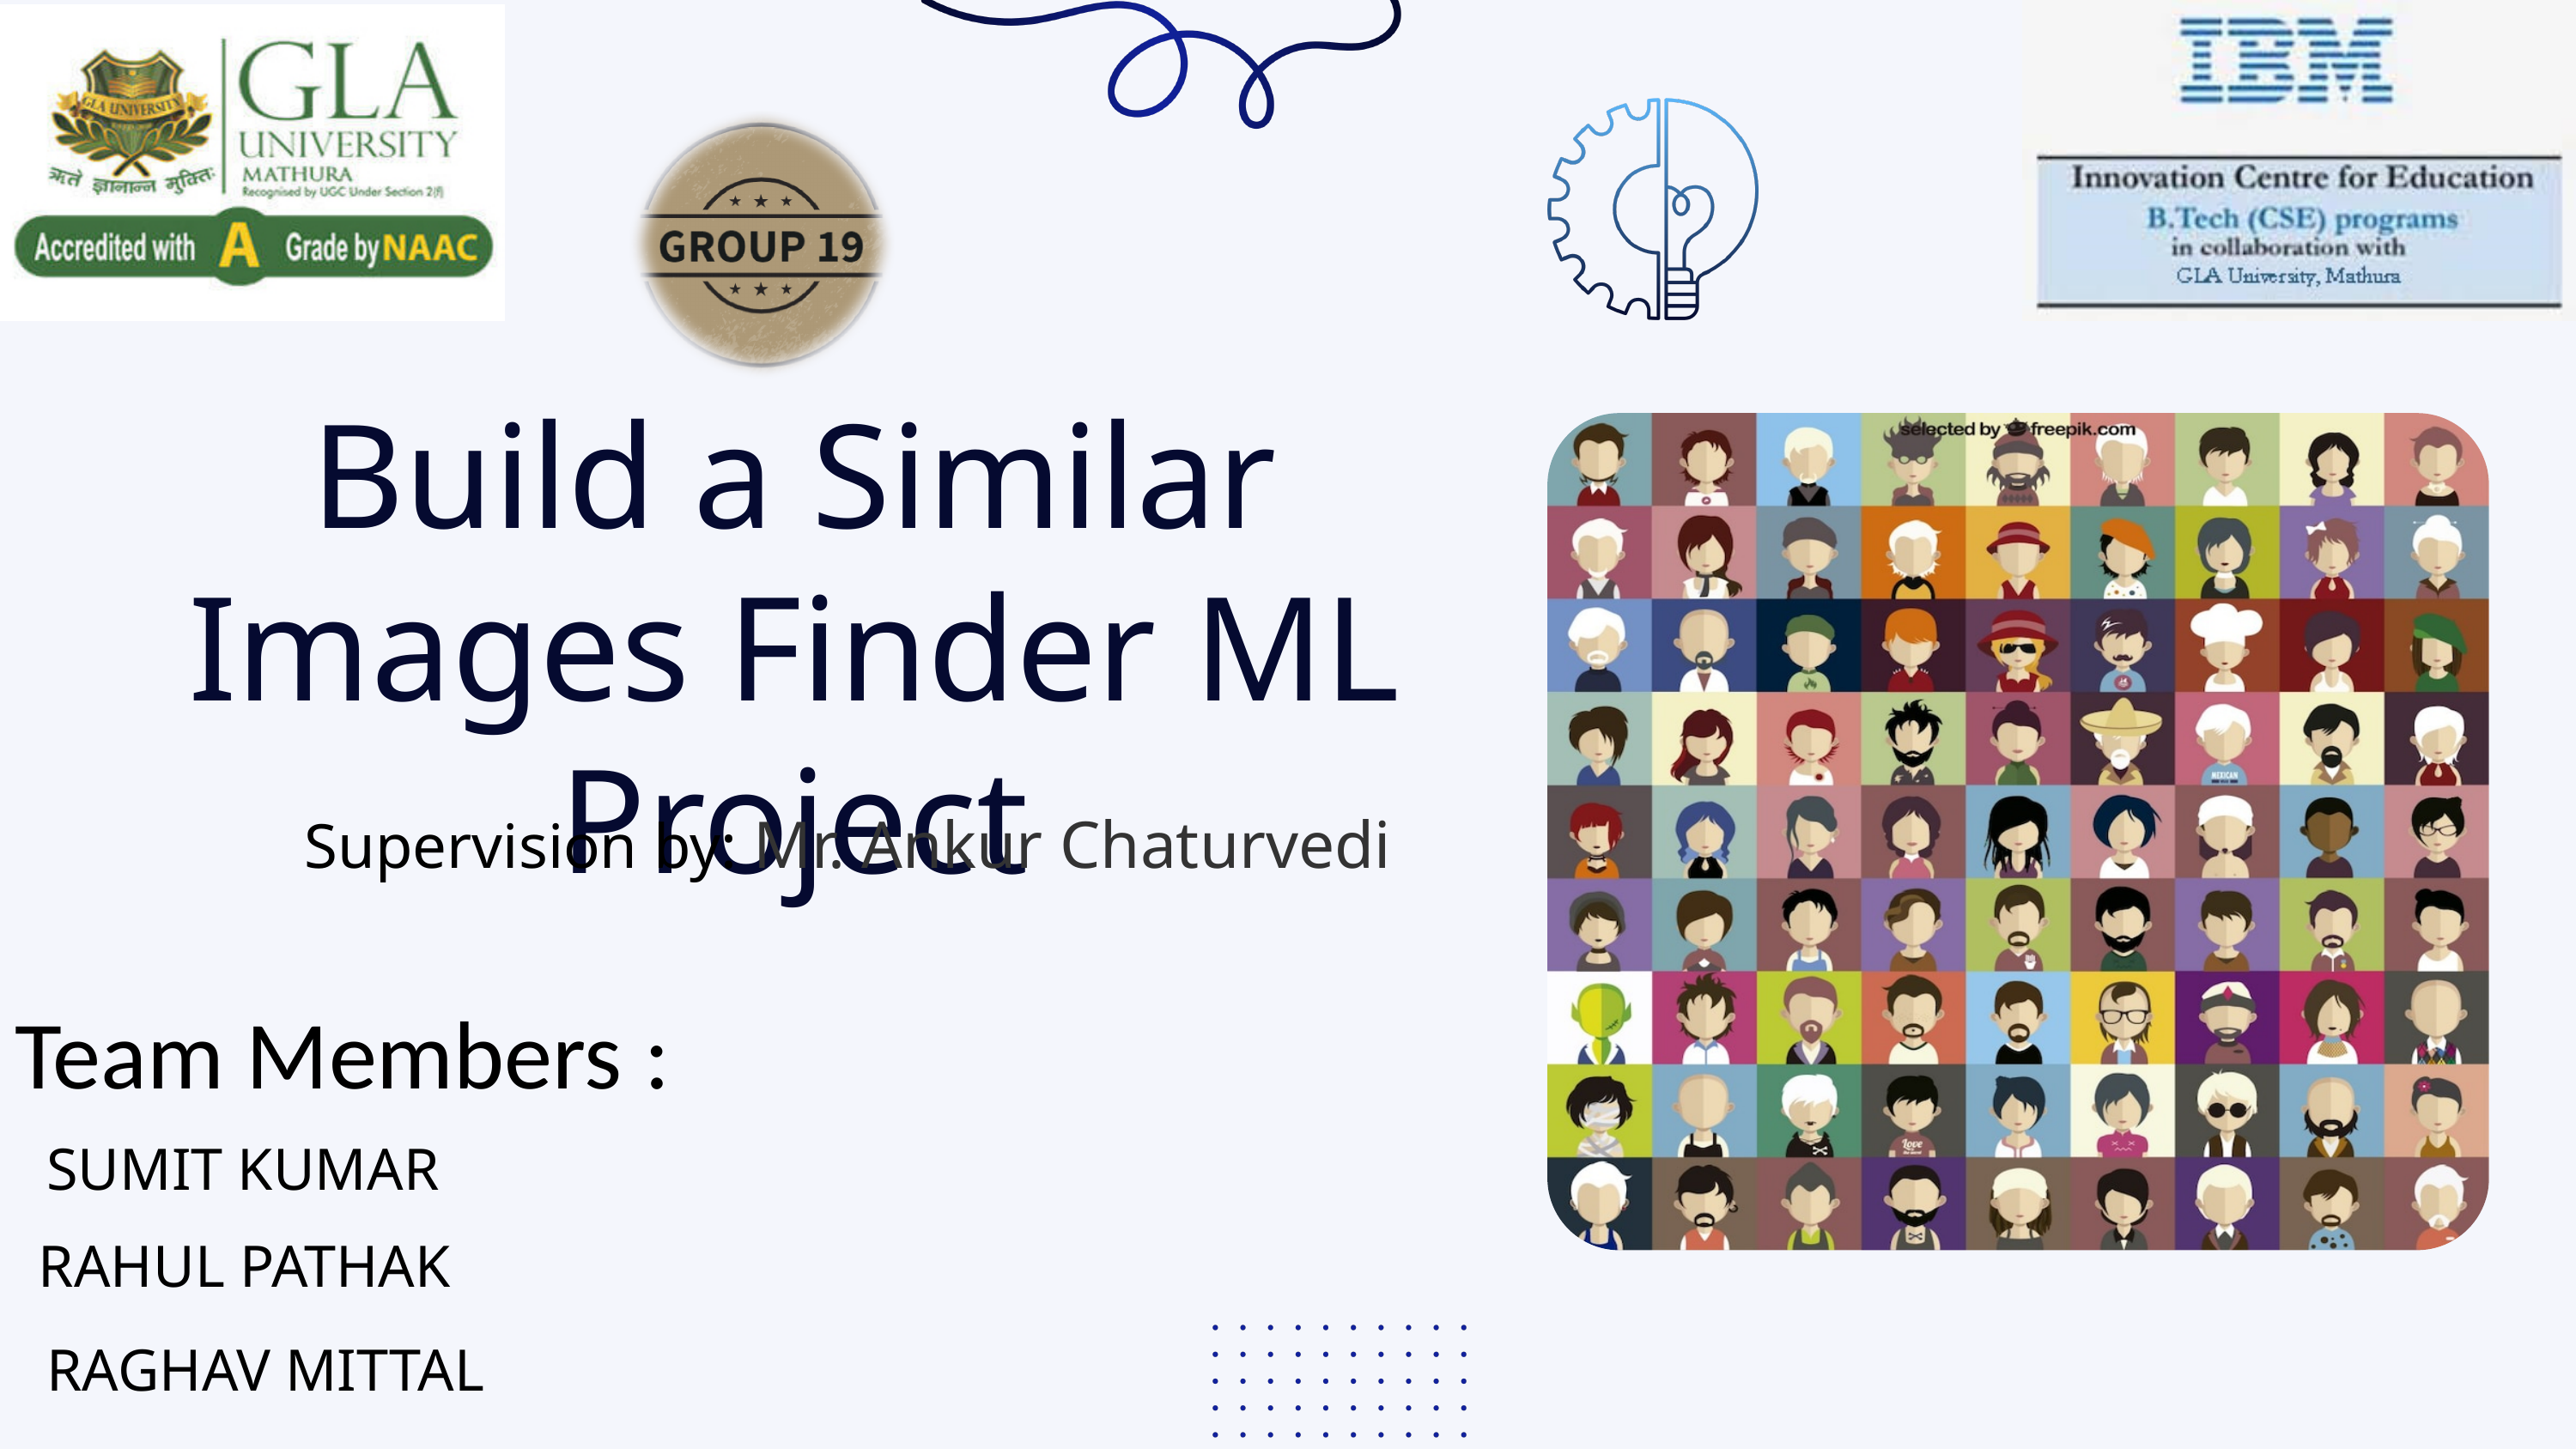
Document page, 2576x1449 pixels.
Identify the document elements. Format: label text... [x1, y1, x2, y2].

text_box RAGHAV MITTAL [27, 1333, 505, 1403]
picture [1546, 412, 2489, 1251]
picture [1212, 1325, 1467, 1449]
picture [919, 0, 1404, 130]
text_box RAHUL PATHAK [32, 1229, 473, 1299]
picture [2022, 0, 2576, 321]
picture [0, 4, 505, 321]
text_box Supervision by: Mr. Ankur Chaturvedi [0, 796, 1542, 967]
text_box Build a Similar Images Finder ML Project [56, 384, 1534, 796]
text_box SUMIT KUMAR [0, 1132, 522, 1202]
text_box Team Members : [0, 985, 684, 1114]
picture [625, 106, 899, 381]
picture [1546, 98, 1759, 320]
